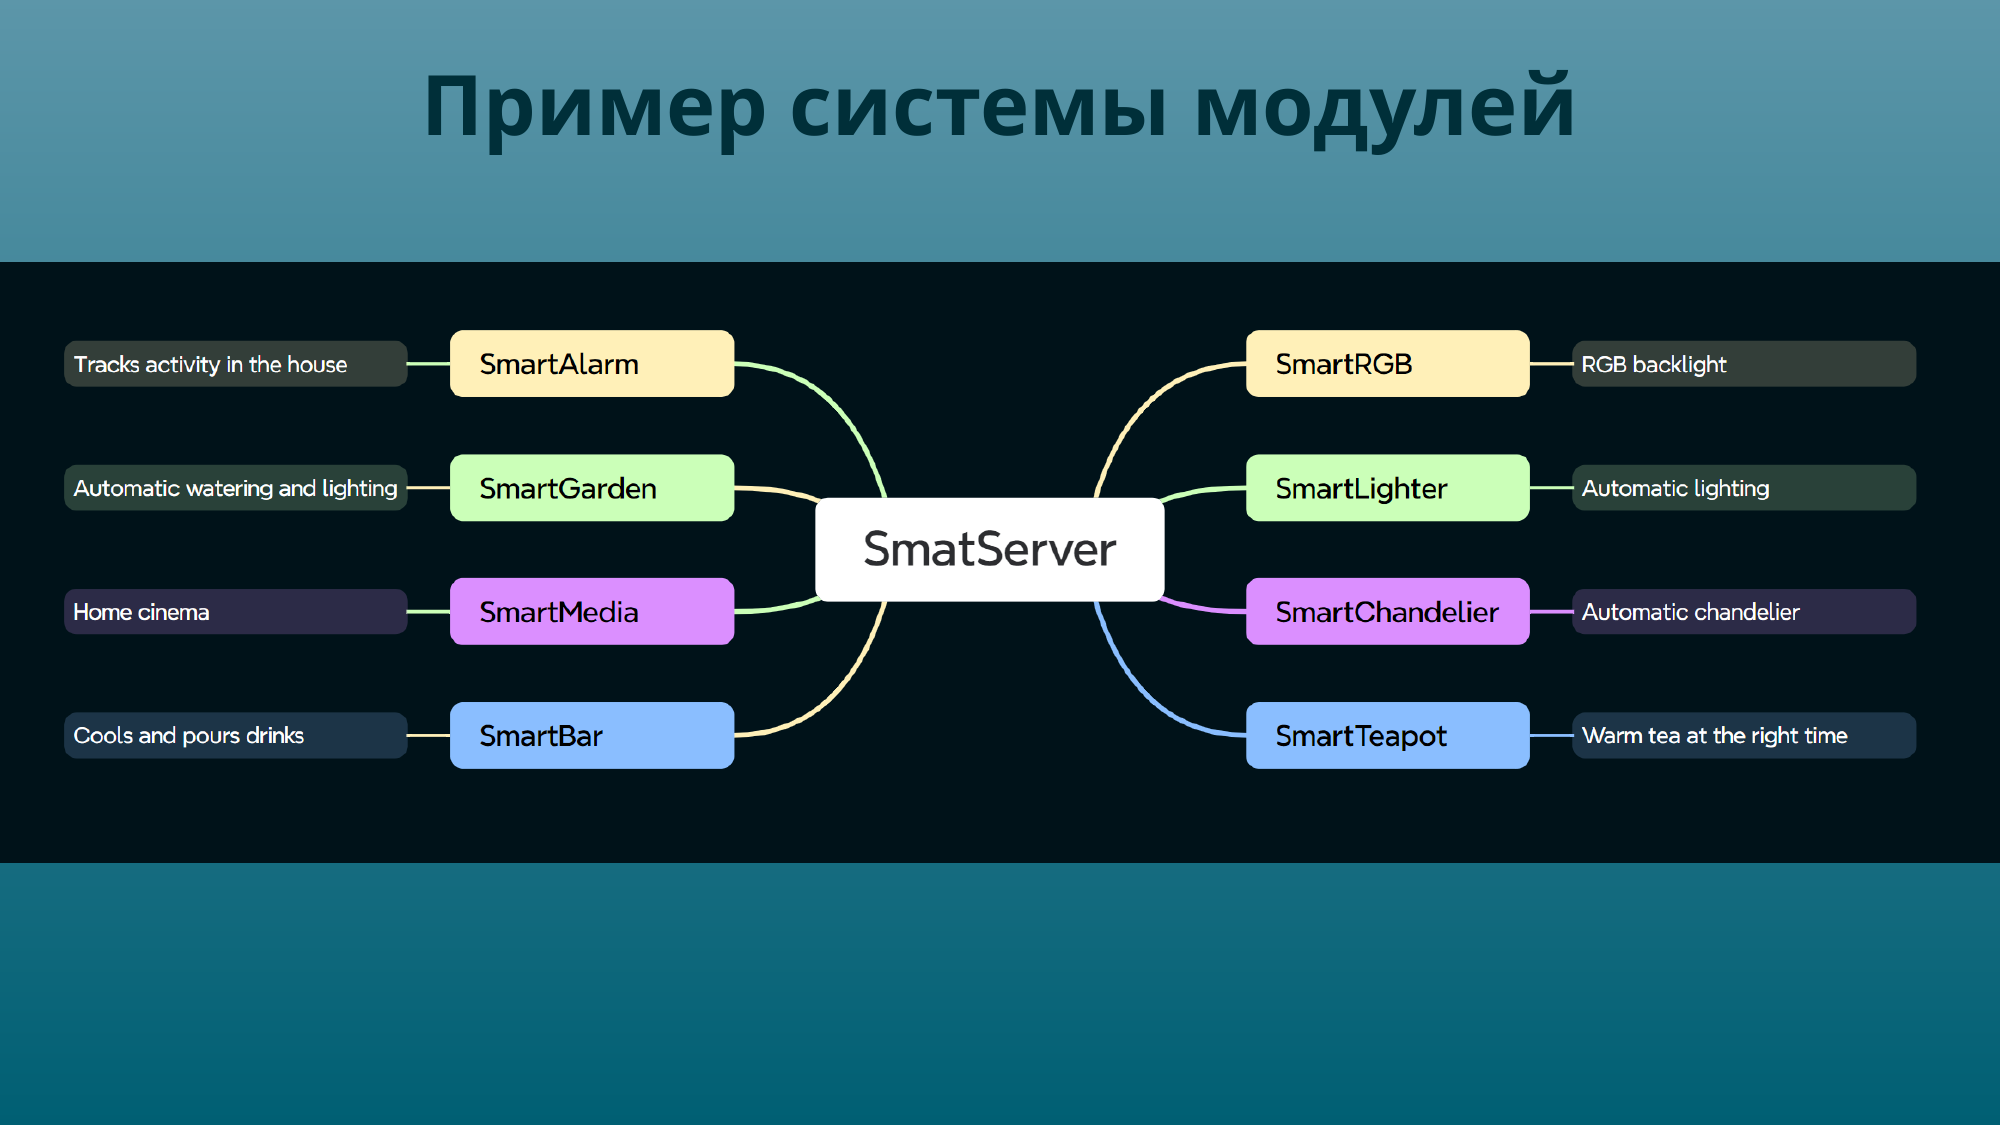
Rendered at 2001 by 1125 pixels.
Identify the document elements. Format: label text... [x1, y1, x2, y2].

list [0, 261, 2000, 863]
title Пример системы модулей [137, 0, 1863, 218]
